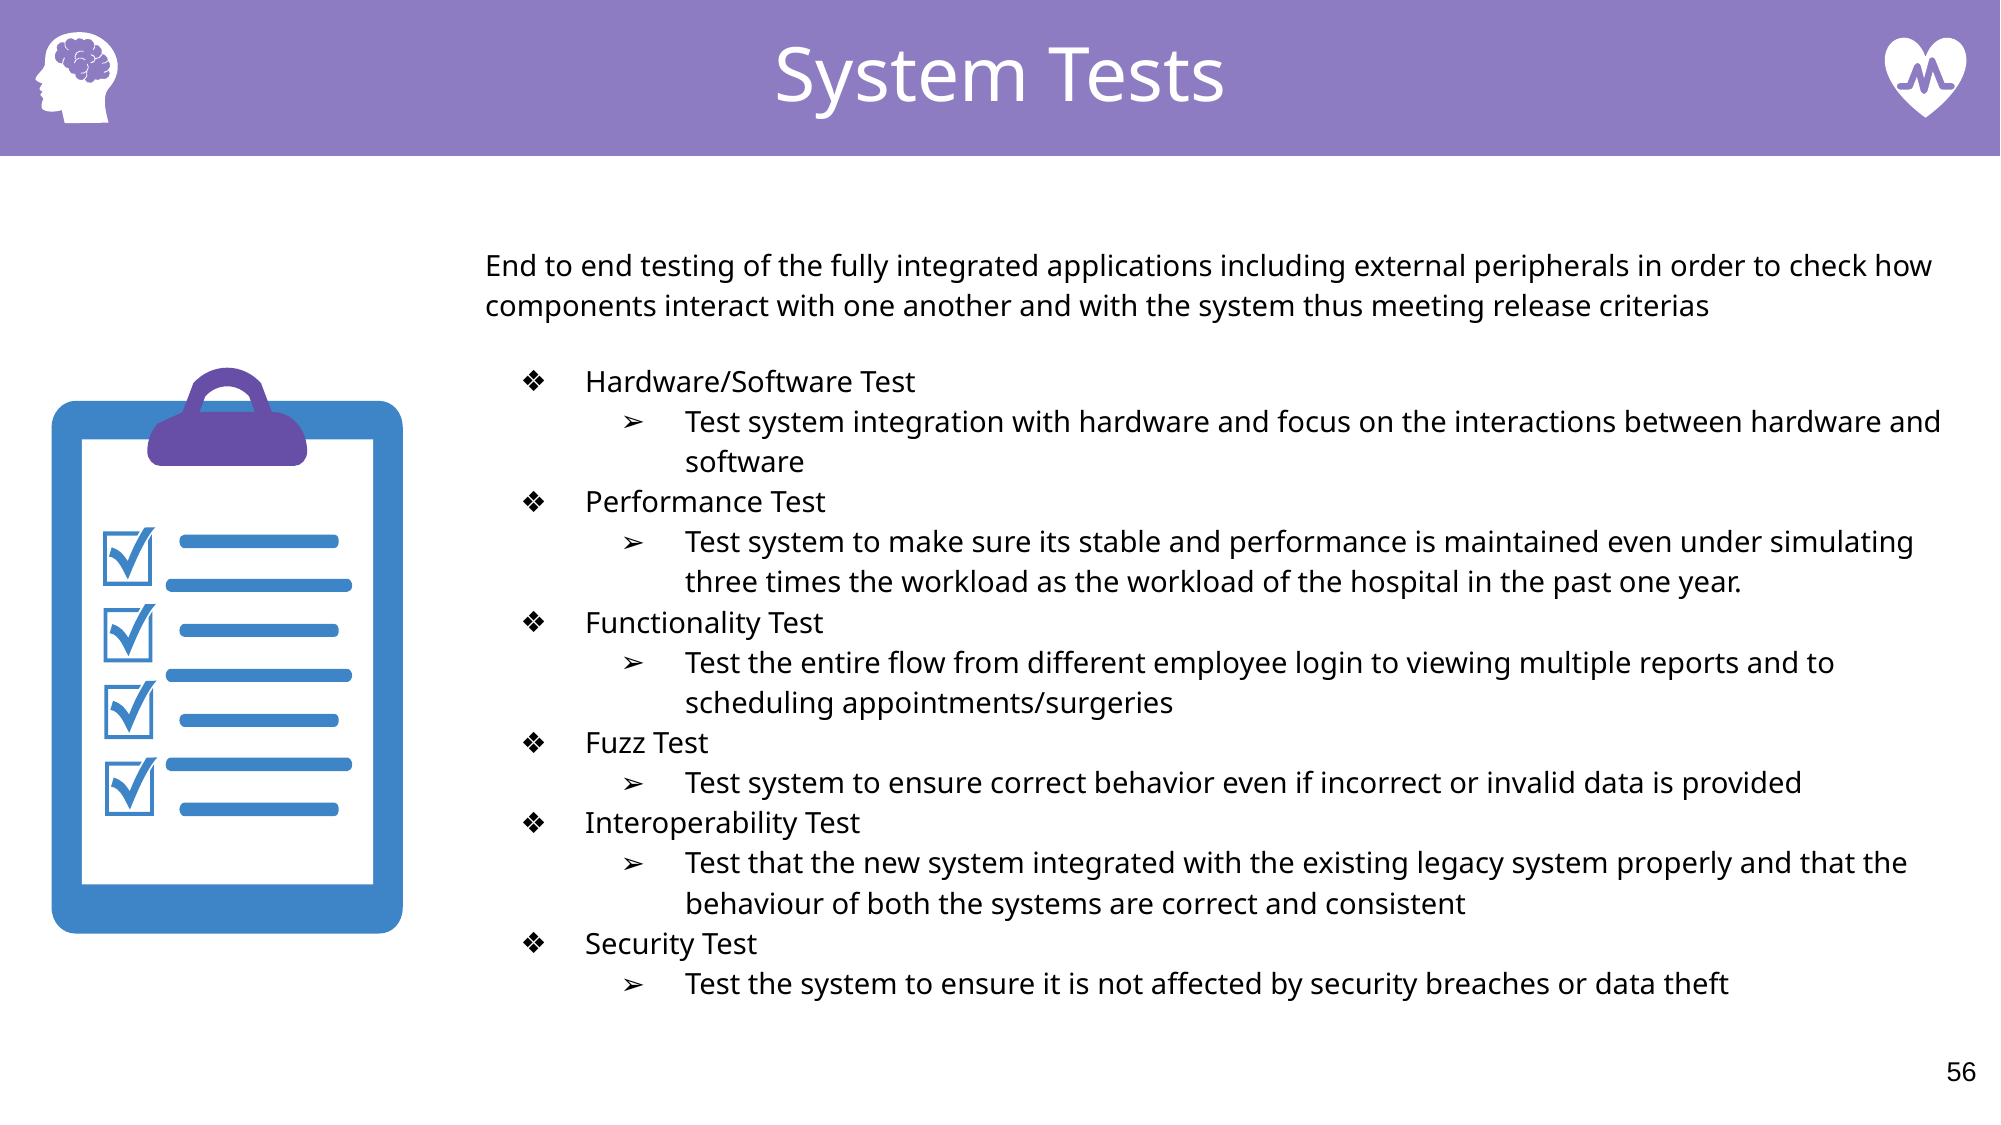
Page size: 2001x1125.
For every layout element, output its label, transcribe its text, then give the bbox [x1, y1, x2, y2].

text_box [35, 32, 118, 124]
list System Tests [51, 18, 1951, 138]
text_box [1884, 37, 1967, 118]
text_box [51, 367, 404, 934]
text_box End to end testing of the fully integrated applications including external peripherals in order to check how components interact with one another and with the system thus meeting release criterias Hardware/Software Test Test system integration with hardware and focus on the interactions between hardware and software Performance Test Test system to make sure its stable and performance is maintained even under simulating three times the workload as the workload of the hospital in the past one year. Functionality Test Test the entire flow from different employee login to viewing multiple reports and to scheduling appointments/surgeries Fuzz Test Test system to ensure correct behavior even if incorrect or invalid data is provided Interoperability Test Test that the new system integrated with the existing legacy system properly and that the behaviour of both the systems are correct and consistent Security Test Test the system to ensure it is not affected by security breaches or data theft [470, 234, 1965, 1067]
slide_number 56 [1871, 1038, 1992, 1125]
text_box [0, 0, 2000, 156]
